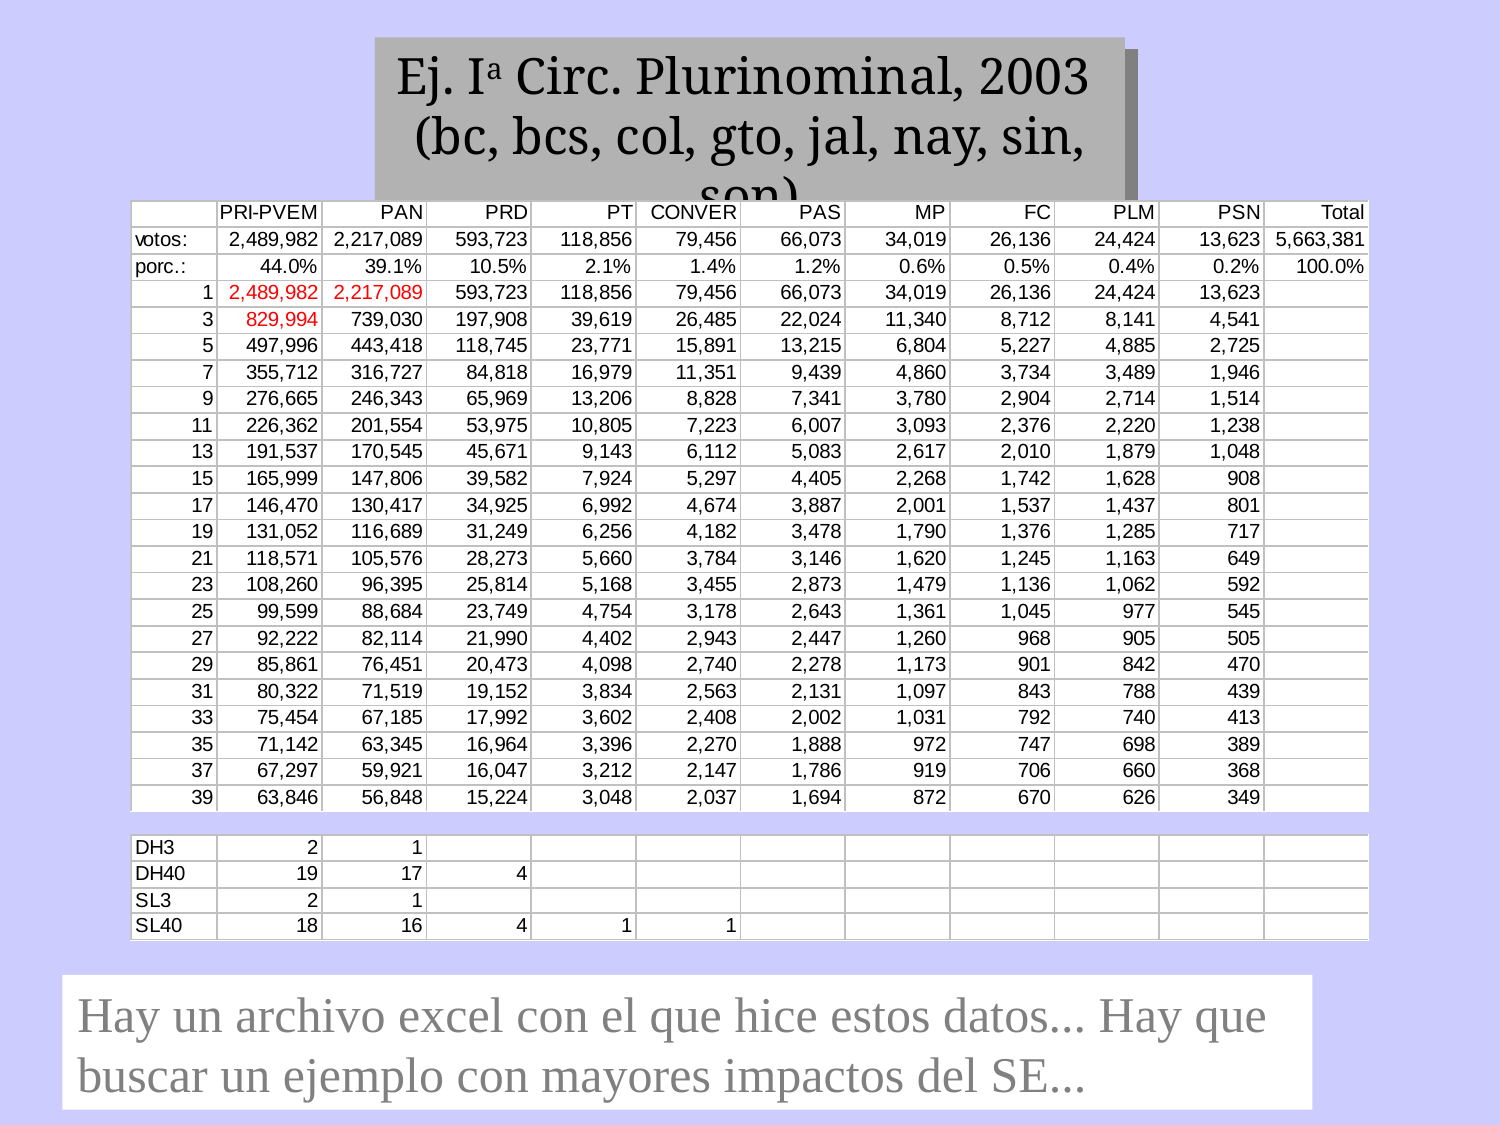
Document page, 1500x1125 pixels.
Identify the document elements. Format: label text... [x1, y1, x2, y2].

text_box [130, 834, 1370, 859]
text_box Hay un archivo excel con el que hice estos datos... Hay que buscar un ejemplo con mayores impactos del SE... [62, 974, 1313, 1110]
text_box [130, 199, 1370, 813]
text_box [130, 887, 1370, 911]
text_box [130, 860, 1370, 886]
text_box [130, 912, 1370, 941]
text_box Ej. Ia Circ. Plurinominal, 2003 (bc, bcs, col, gto, jal, nay, sin, son) [374, 37, 1125, 196]
